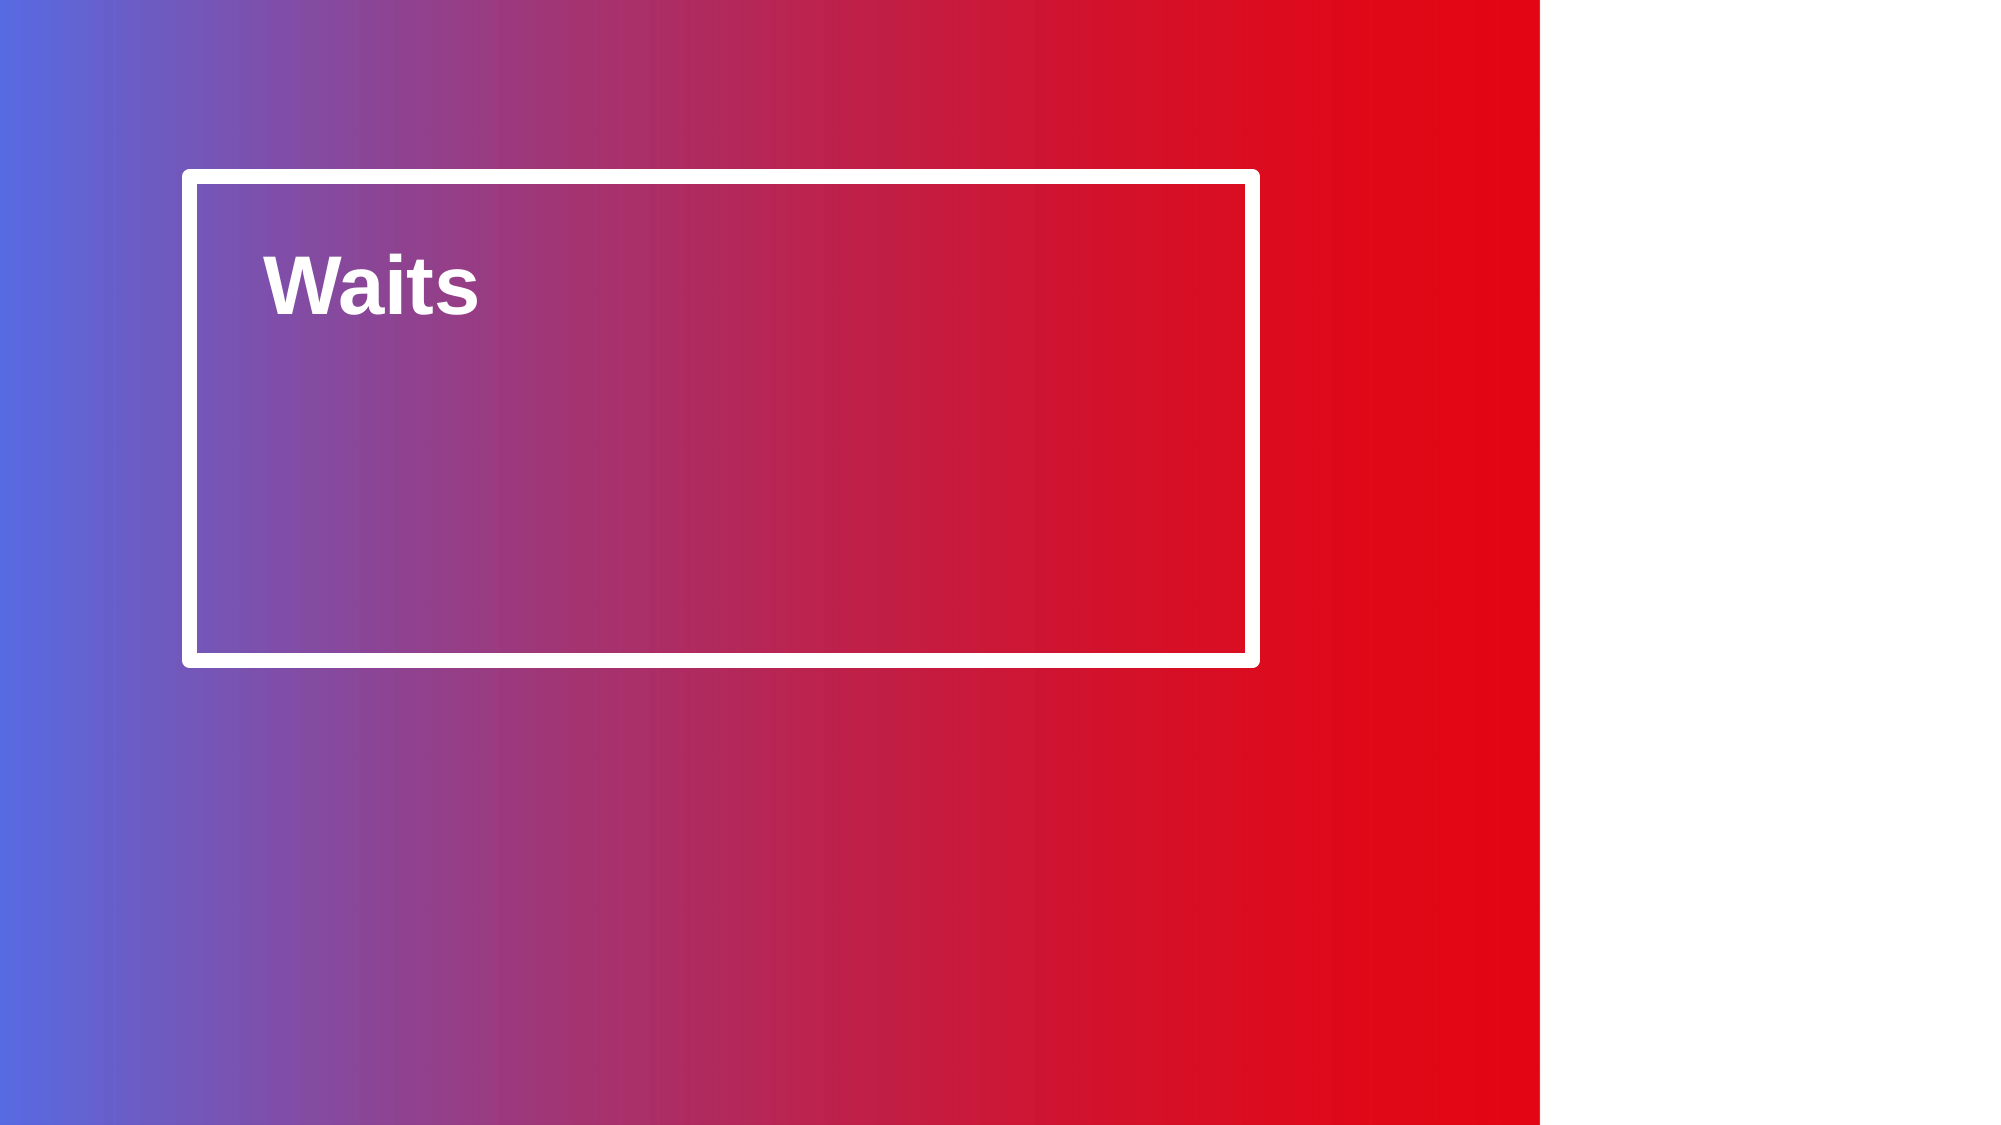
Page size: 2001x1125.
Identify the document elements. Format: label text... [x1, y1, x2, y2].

picture [0, 0, 1545, 1125]
title Waits [261, 228, 485, 419]
